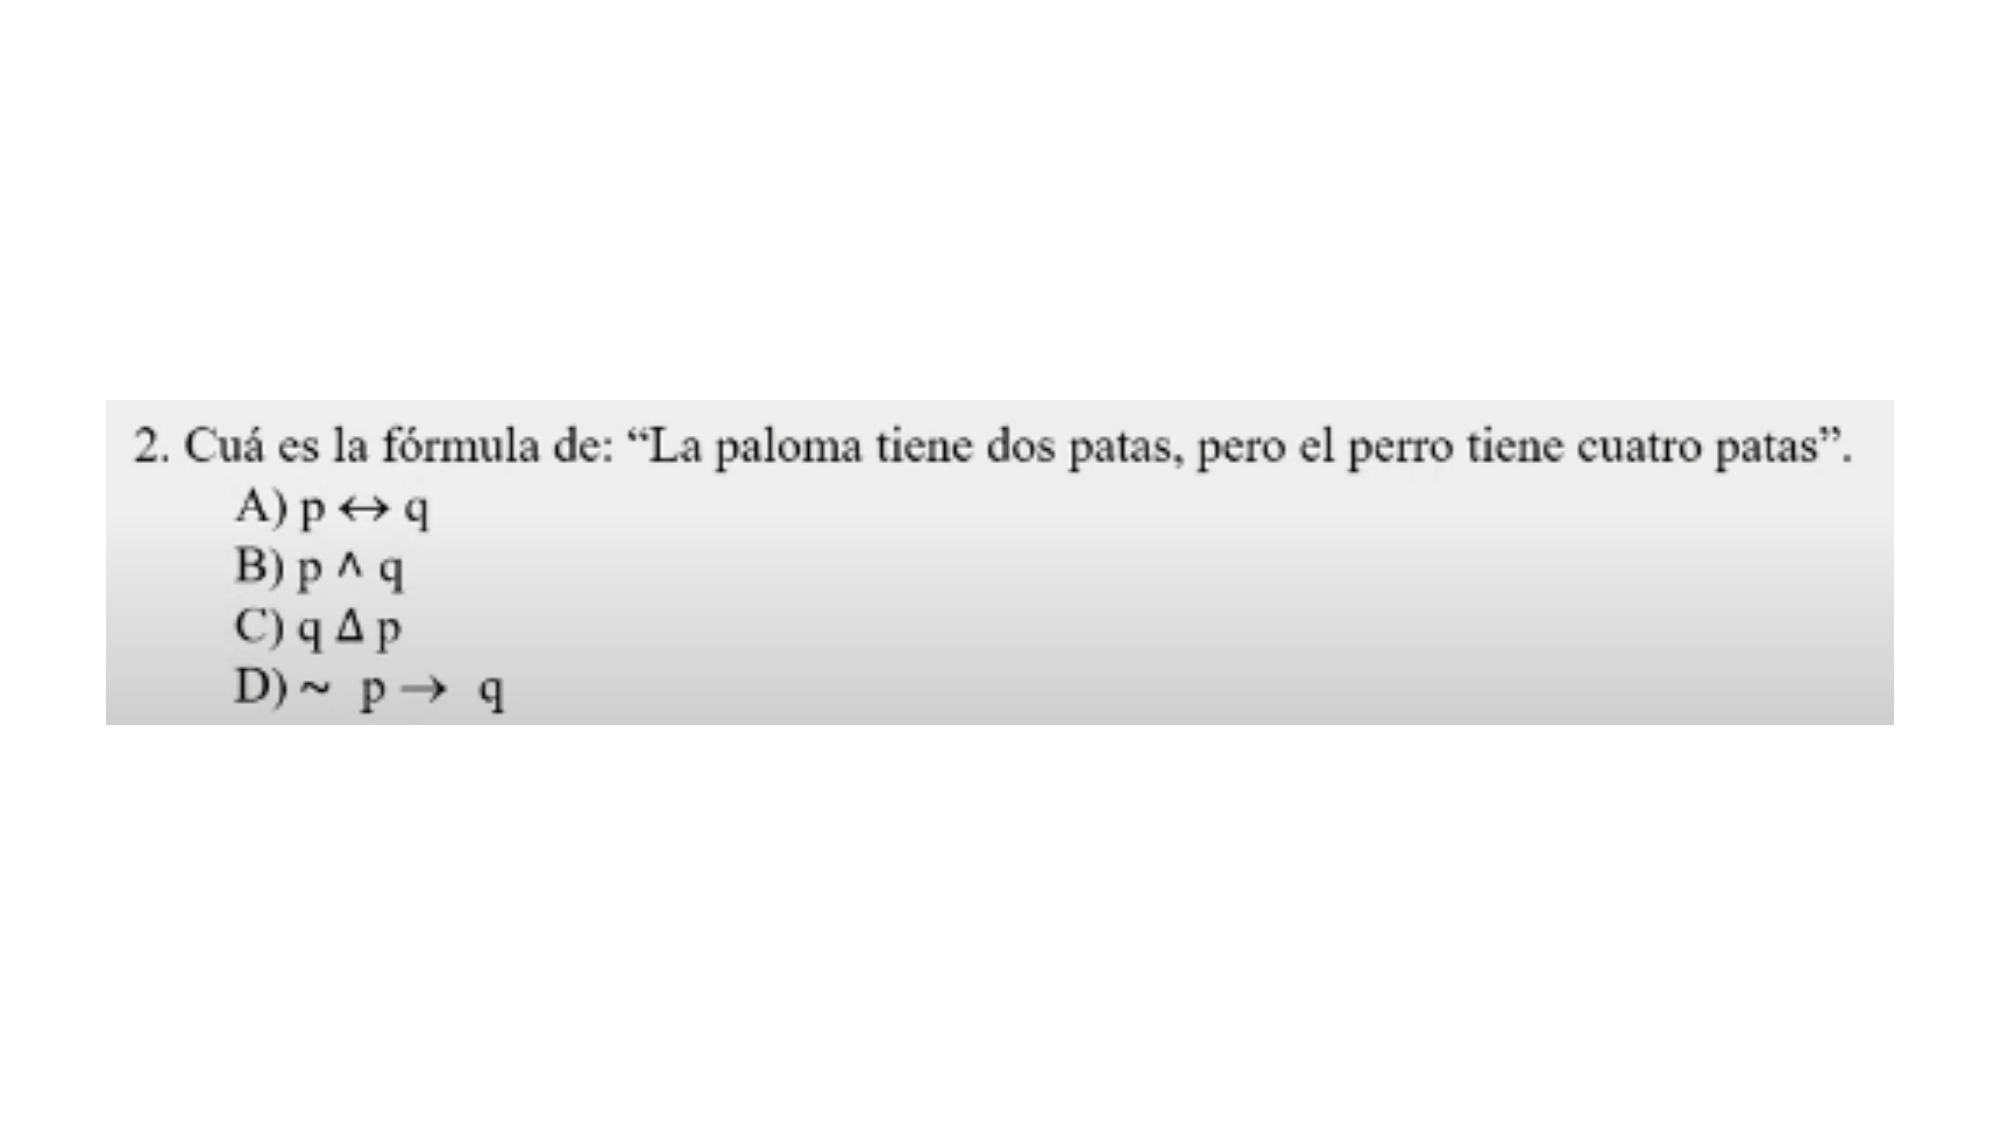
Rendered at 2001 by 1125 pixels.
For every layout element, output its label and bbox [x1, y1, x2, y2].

picture [106, 400, 1894, 725]
